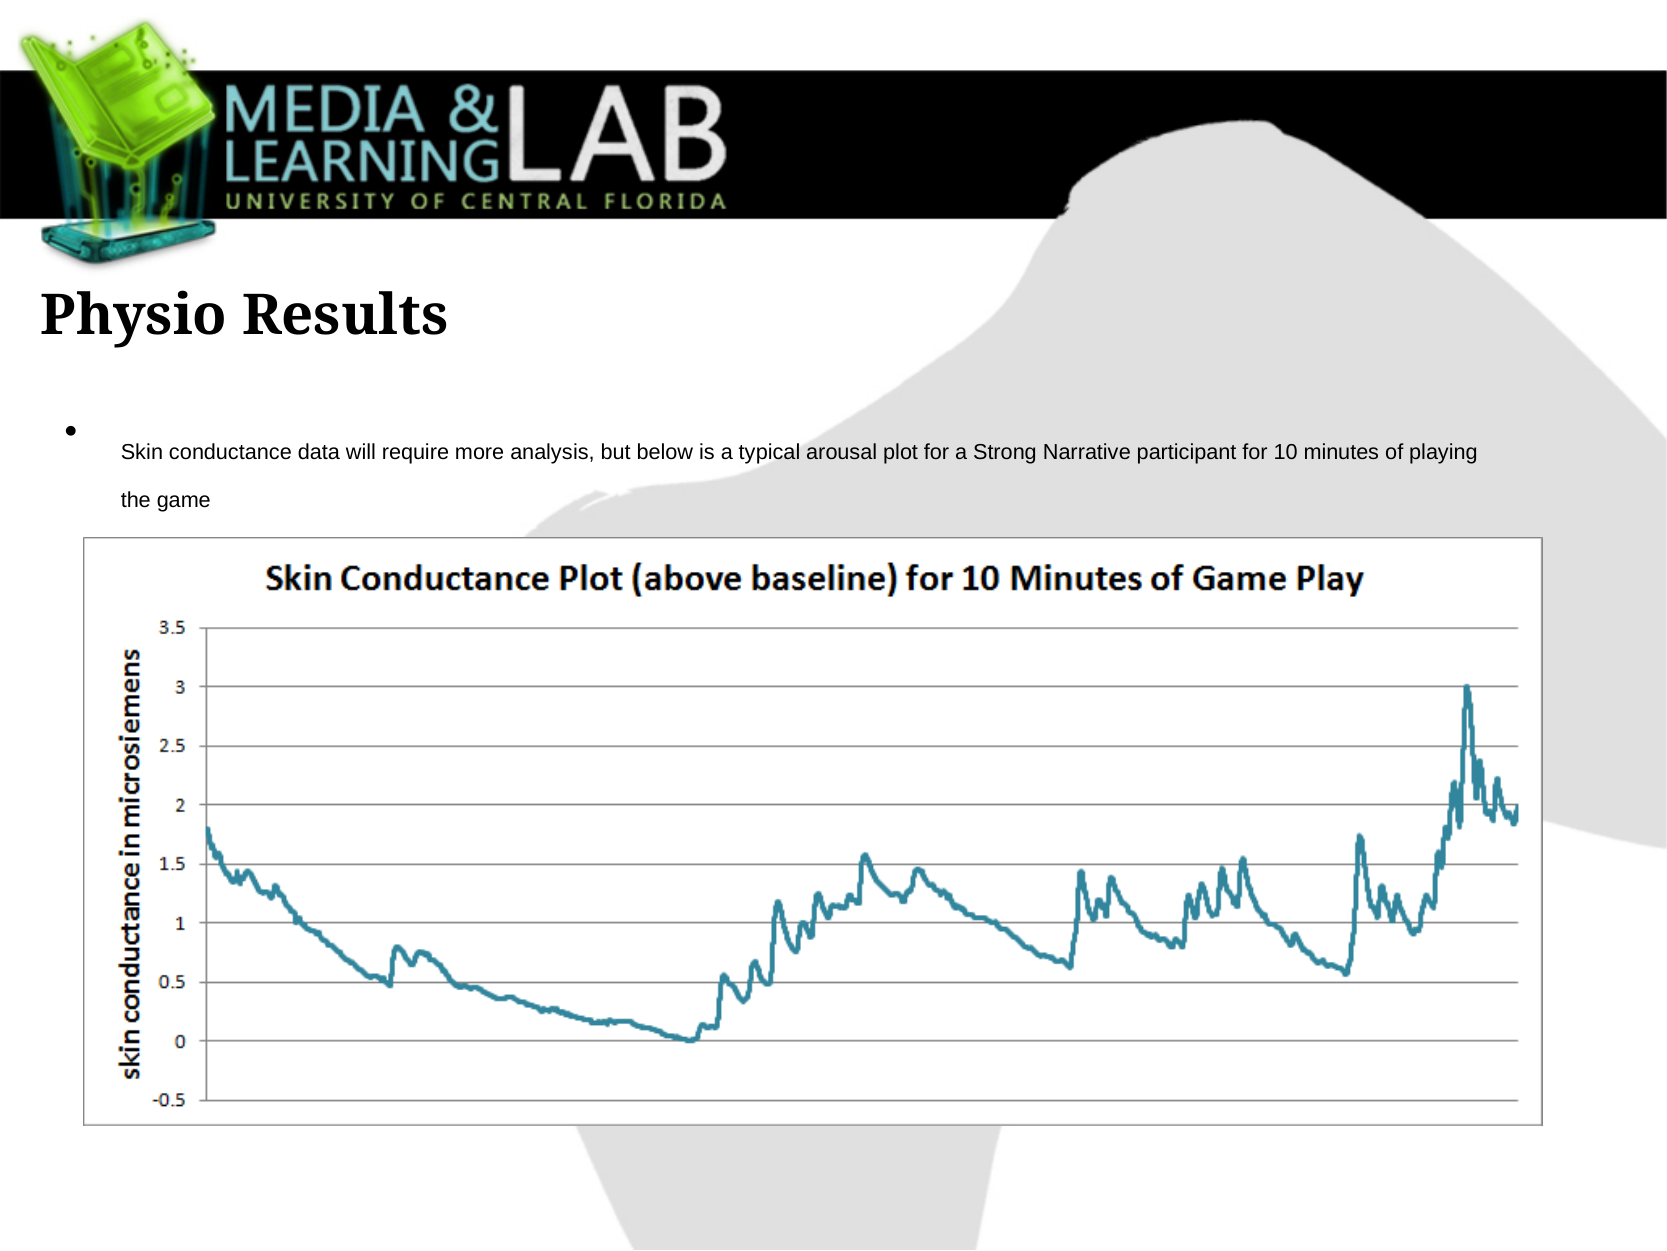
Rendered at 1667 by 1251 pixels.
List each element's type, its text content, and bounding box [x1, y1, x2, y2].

list Physio Results [40, 283, 1631, 531]
picture [0, 0, 1667, 1250]
text_box Skin conductance data will require more analysis, but below is a typical arousal plot for a Strong Narrative participant for 10 minutes of playing the game [45, 412, 1496, 1056]
